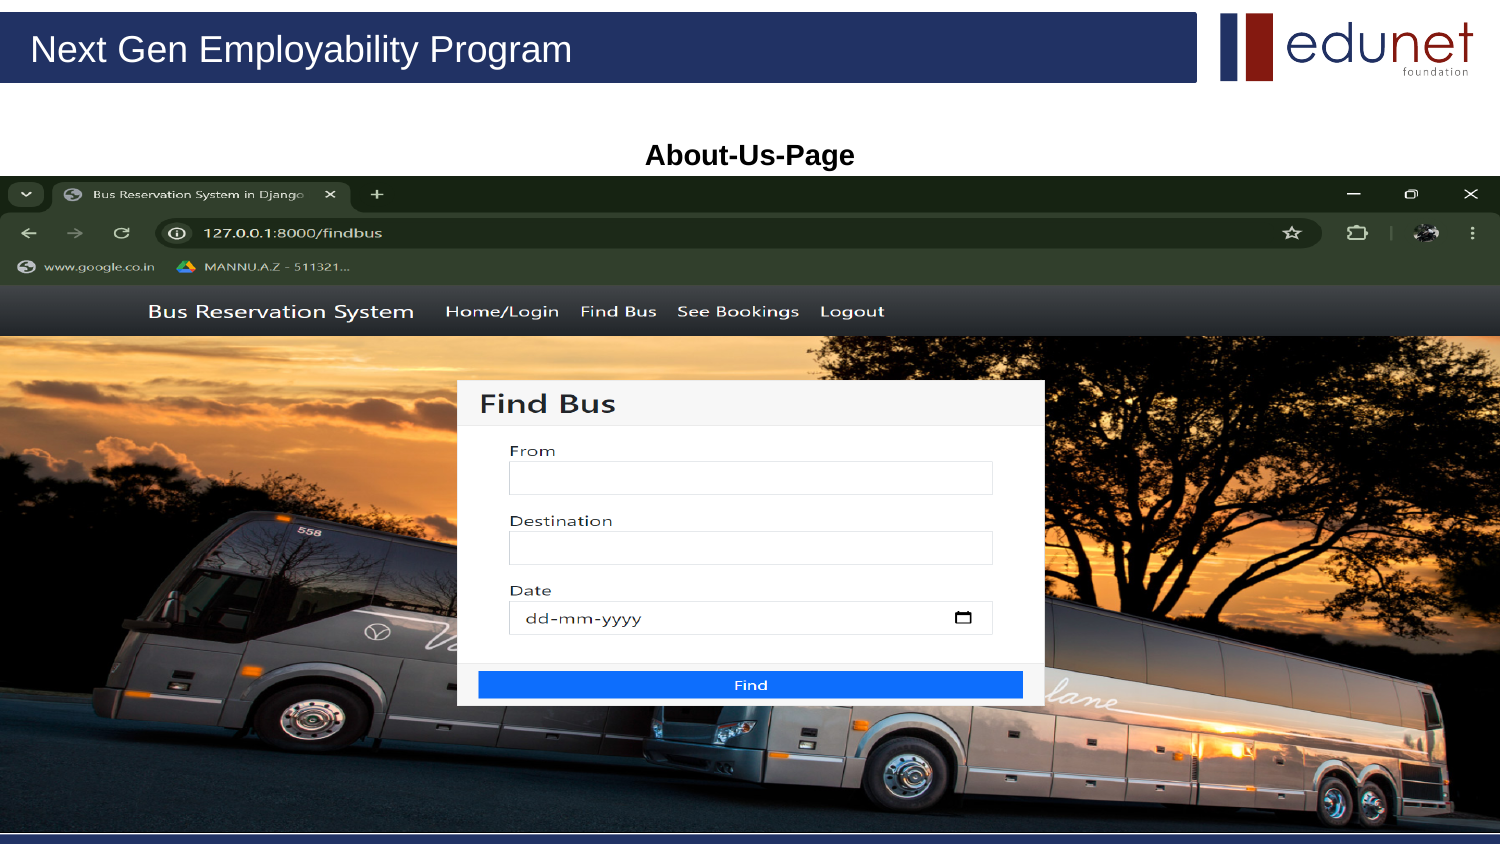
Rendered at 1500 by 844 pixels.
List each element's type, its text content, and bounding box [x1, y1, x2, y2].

picture [1279, 14, 1482, 83]
title About-Us-Page [103, 98, 1397, 175]
picture [0, 176, 1500, 833]
